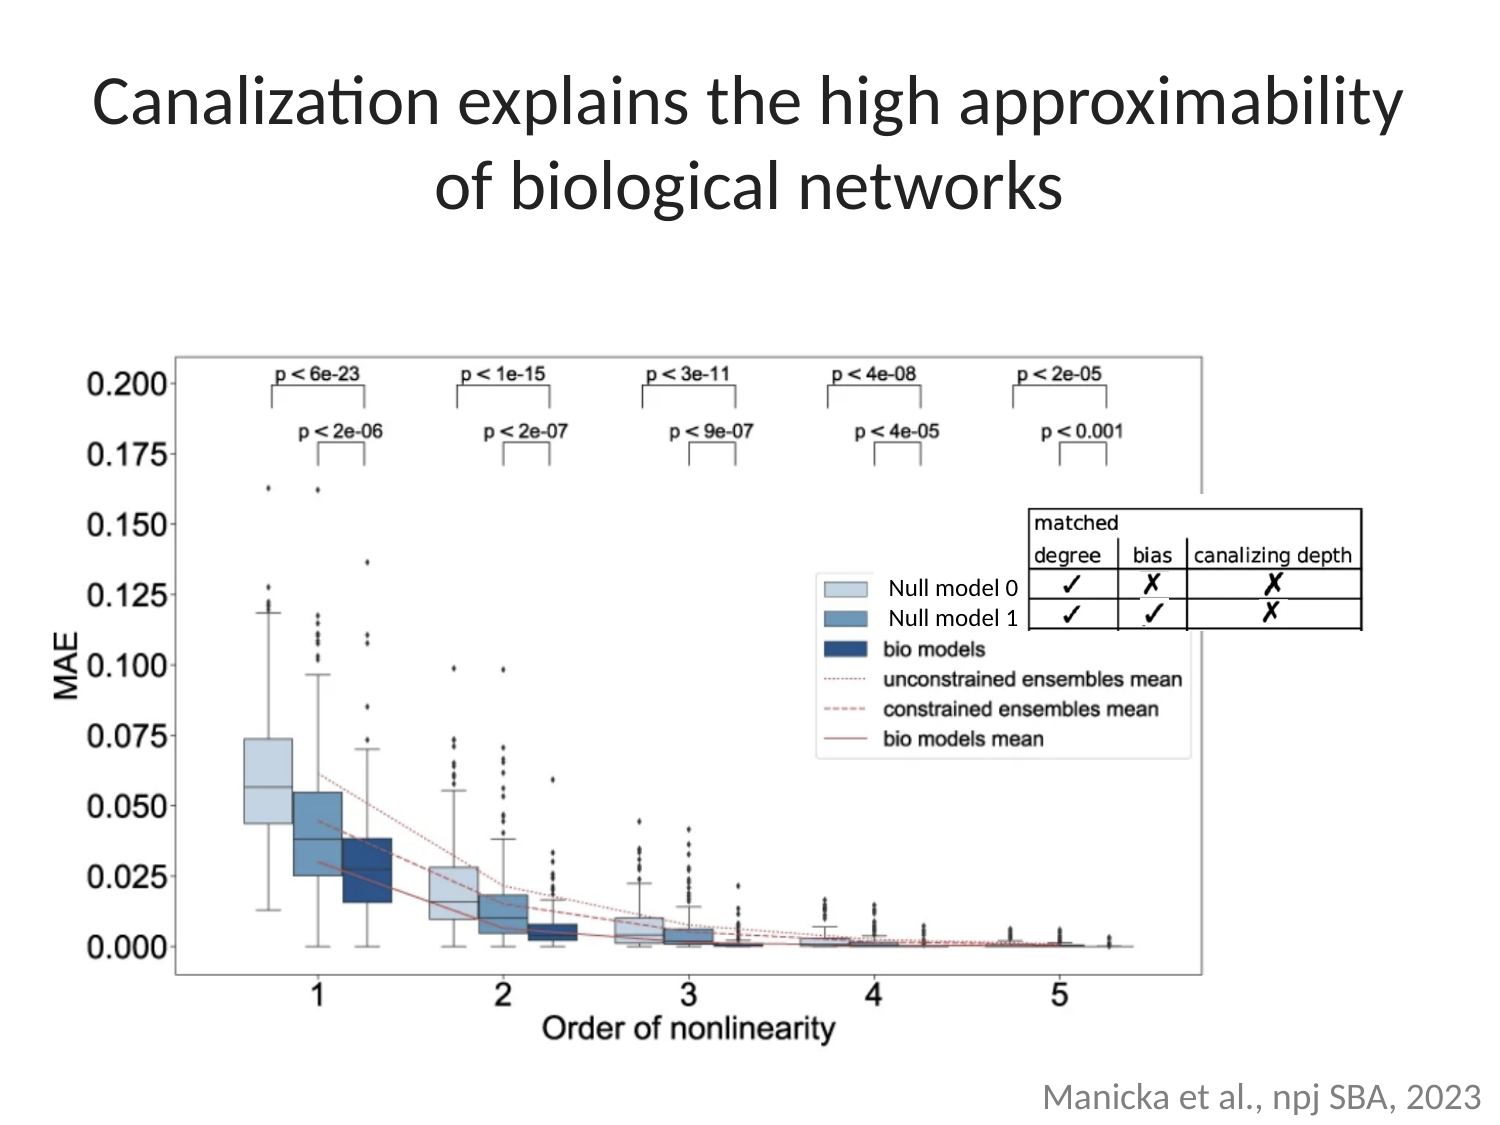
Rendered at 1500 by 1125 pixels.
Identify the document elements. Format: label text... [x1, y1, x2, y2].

picture [22, 336, 1370, 1065]
text_box Manicka et al., npj SBA, 2023 [1027, 1064, 1498, 1125]
title Canalization explains the high approximability of biological networks [75, 45, 1425, 233]
